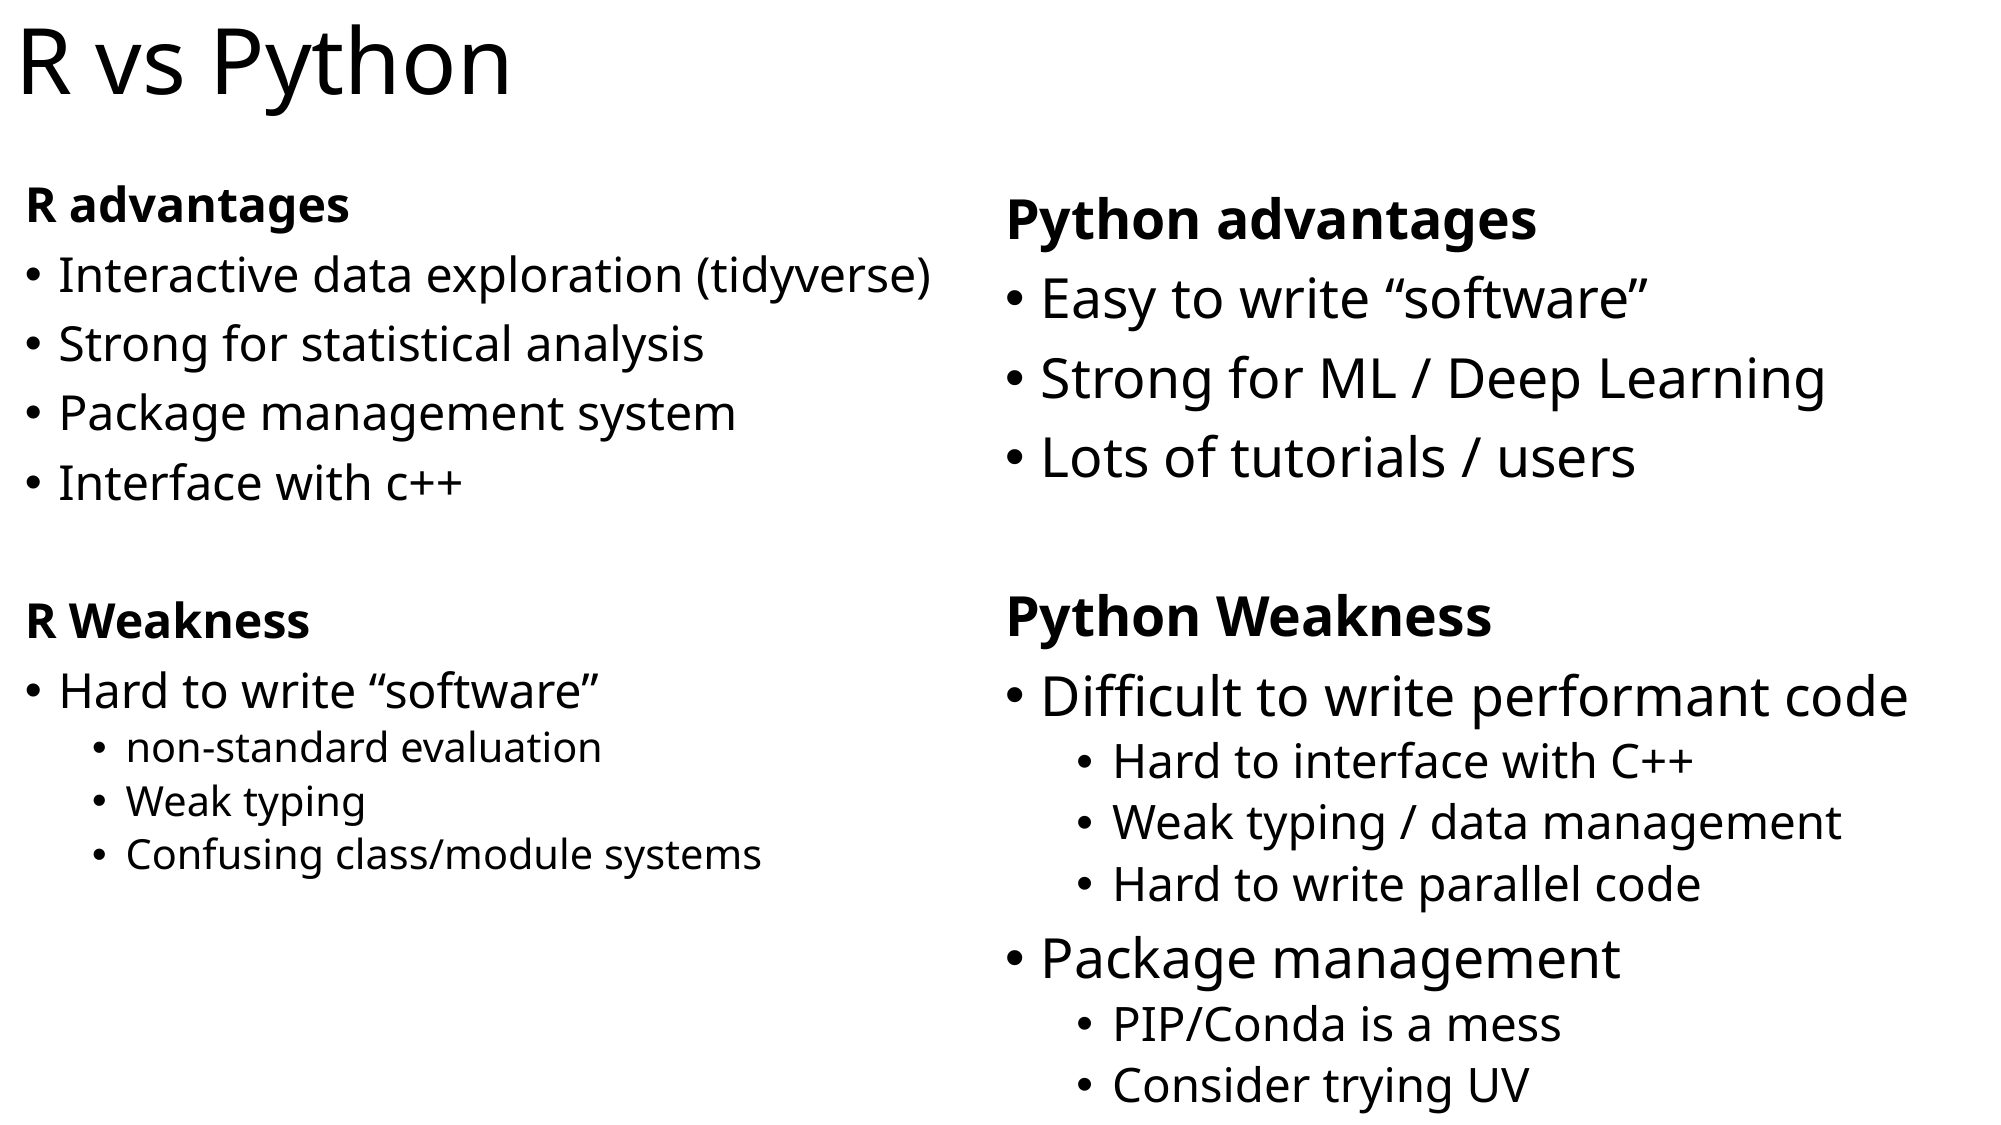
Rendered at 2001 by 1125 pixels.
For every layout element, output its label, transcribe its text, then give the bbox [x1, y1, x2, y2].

text_box Python advantages Easy to write “software” Strong for ML / Deep Learning Lots of tutorials / users Python Weakness Difficult to write performant code Hard to interface with C++ Weak typing / data management Hard to write parallel code Package management PIP/Conda is a mess Consider trying UV [990, 184, 1991, 1125]
title R vs Python [0, 0, 1725, 174]
list R advantages Interactive data exploration (tidyverse) Strong for statistical analysis Package management system Interface with c++ R Weakness Hard to write “software” non-standard evaluation Weak typing Confusing class/module systems [9, 173, 1010, 888]
